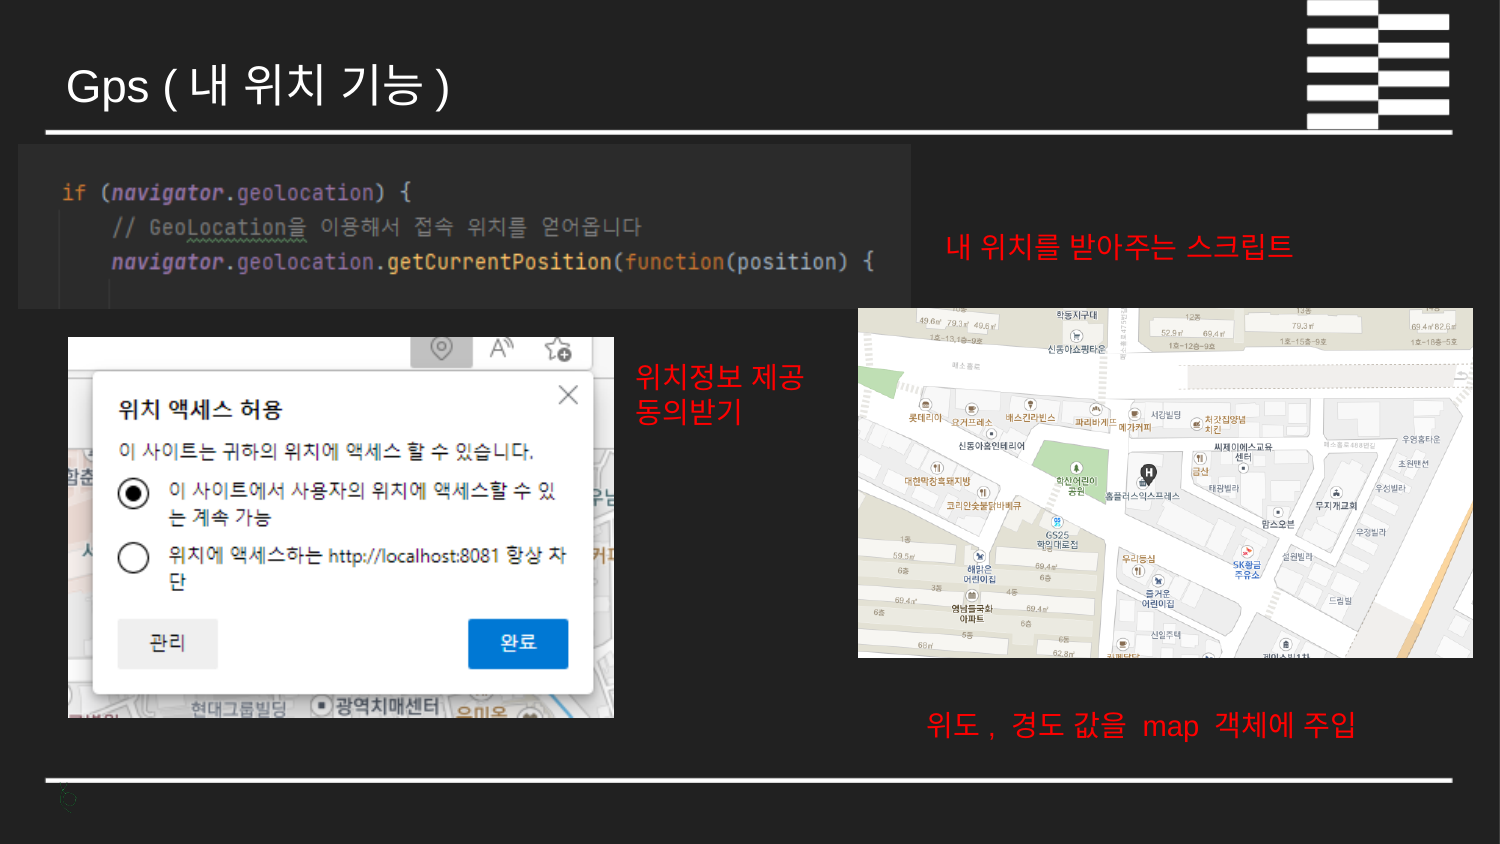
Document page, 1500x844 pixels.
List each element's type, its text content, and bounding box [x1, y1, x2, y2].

text_box Gps (내 위치 기능) [50, 41, 718, 127]
text_box 위치정보 제공 동의받기 [620, 344, 839, 445]
text_box 내 위치를 받아주는 스크립트 [930, 214, 1438, 280]
text_box 위도, 경도 값을 map 객체에 주입 [911, 692, 1420, 758]
picture [0, 0, 1500, 844]
